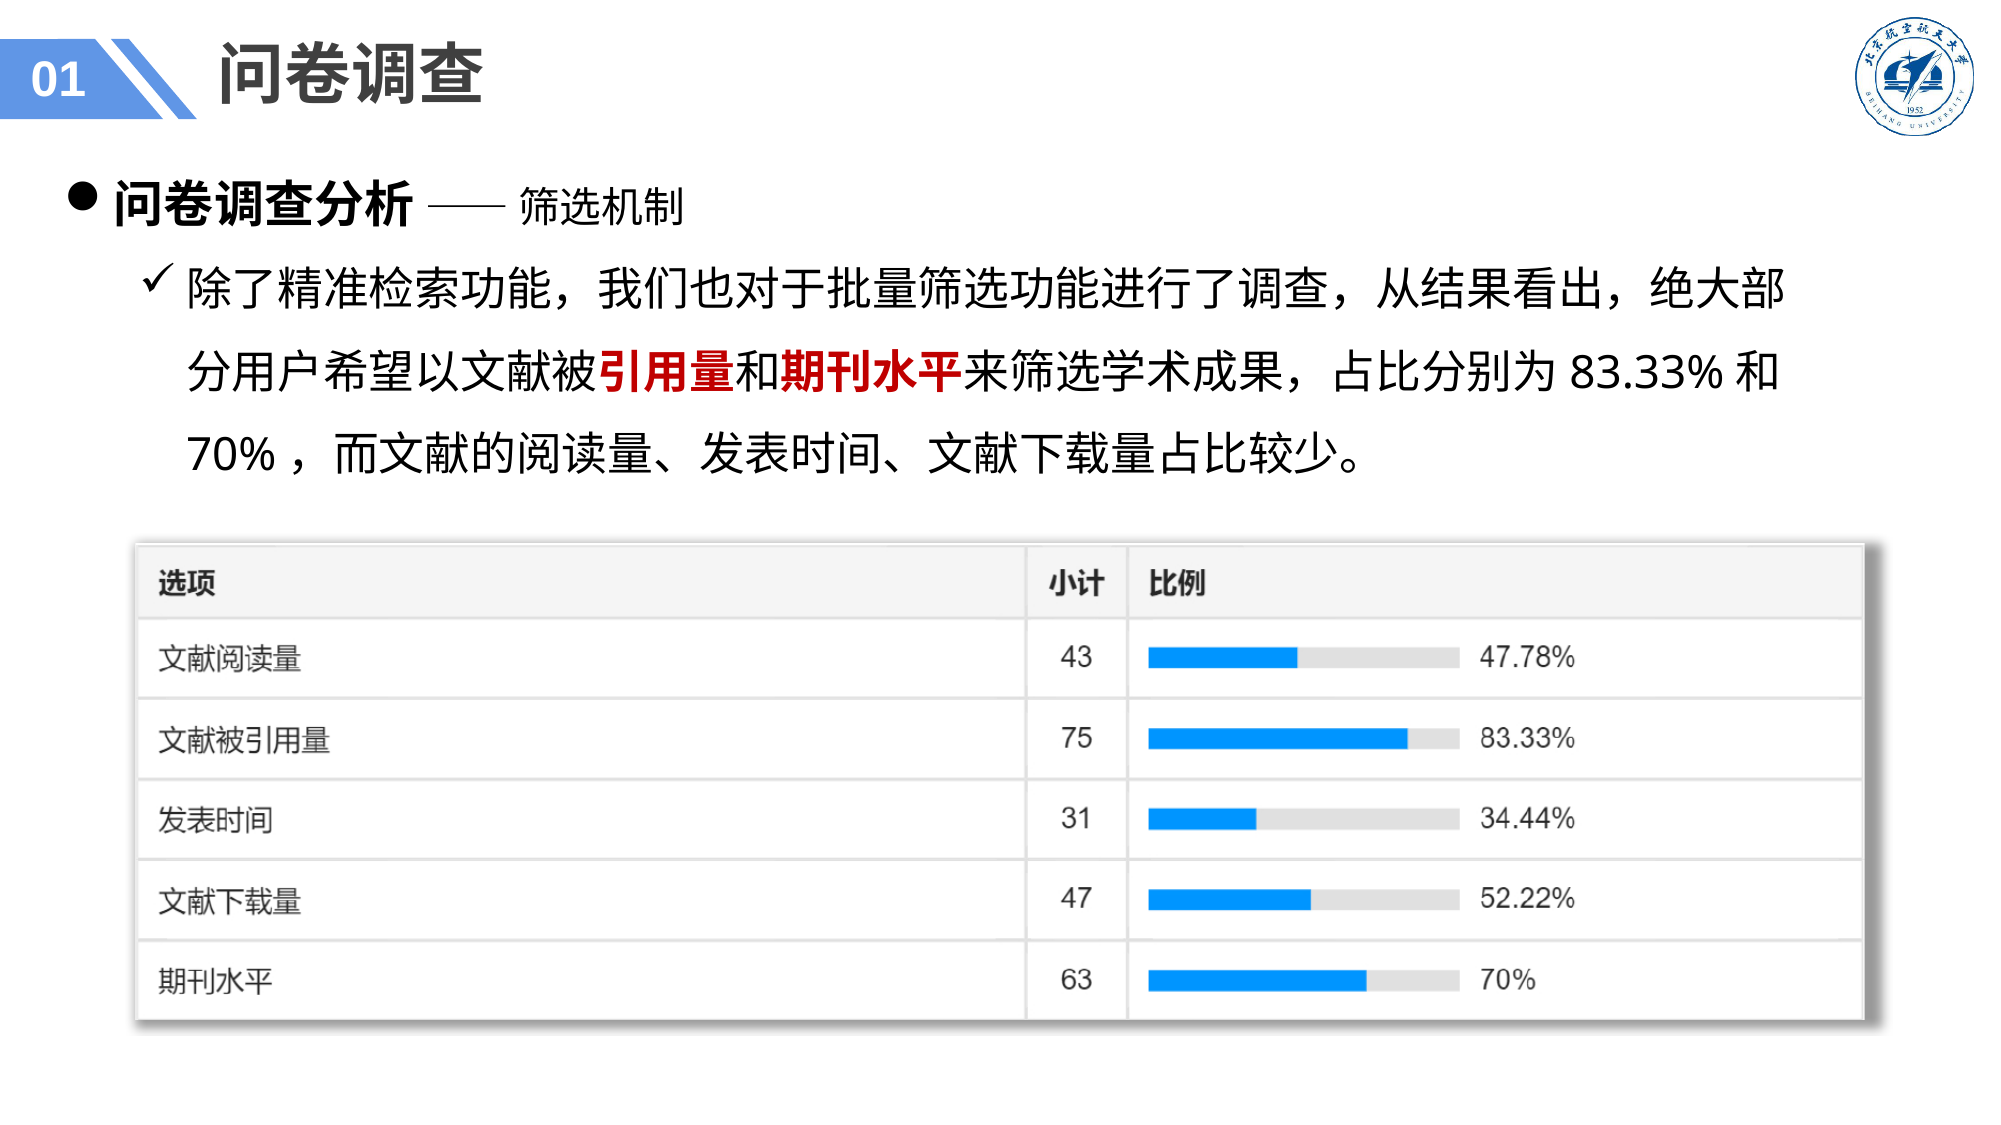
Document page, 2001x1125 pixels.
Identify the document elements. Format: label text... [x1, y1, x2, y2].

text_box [0, 38, 197, 120]
text_box 问卷调查 [203, 24, 846, 120]
picture [135, 543, 1865, 1020]
picture [1855, 16, 1974, 136]
text_box 问卷调查分析 —— 筛选机制 除了精准检索功能，我们也对于批量筛选功能进行了调查，从结果看出，绝大部分用户希望以文献被引用量和期刊水平来筛选学术成果，占比分别为83.33%和70%，而文献的阅读量、发表时间、文献下载量占比较少。 [49, 135, 1817, 463]
